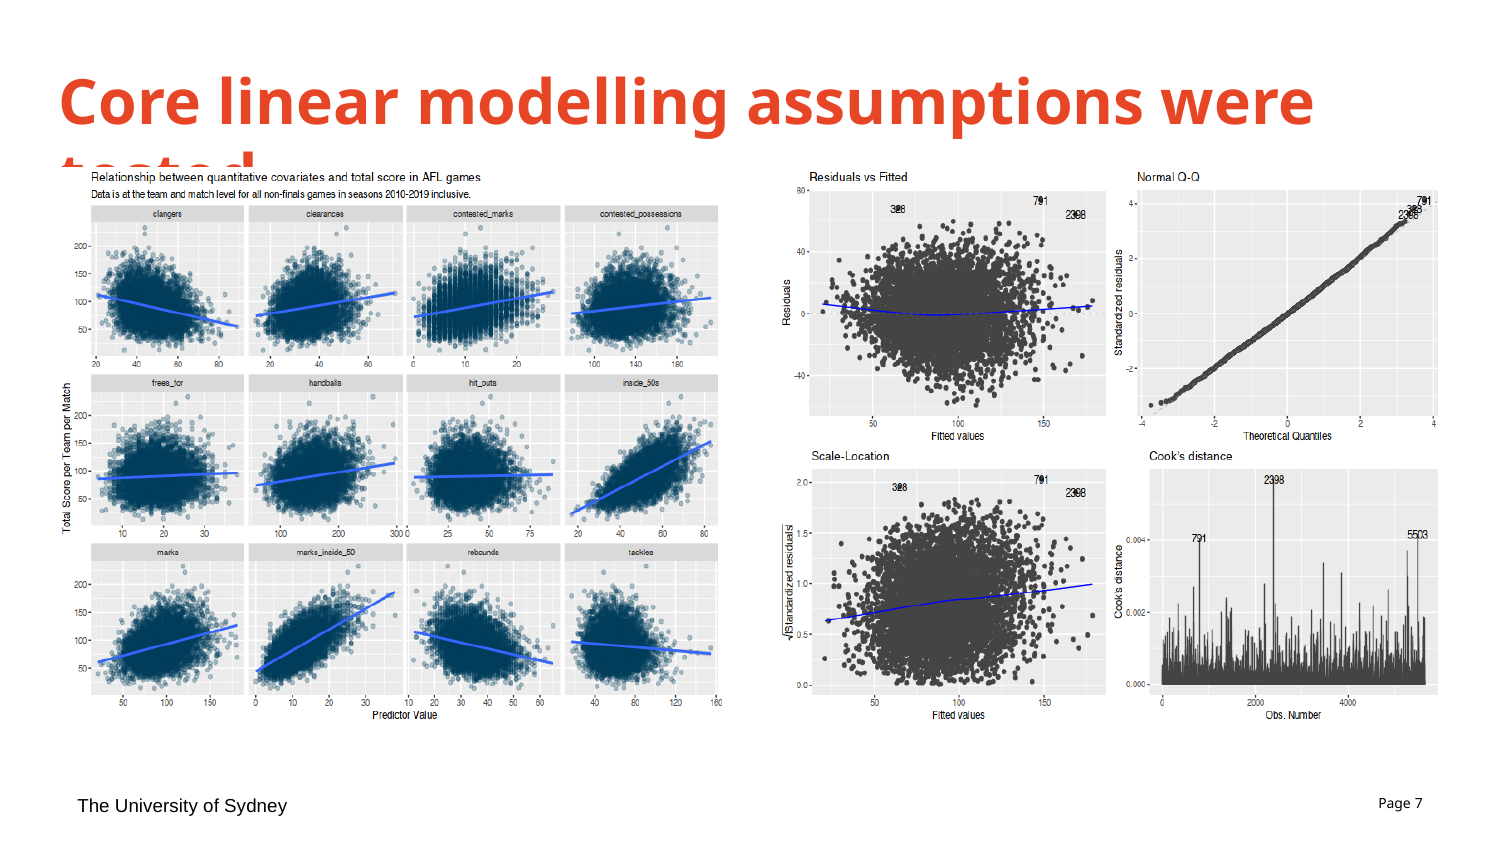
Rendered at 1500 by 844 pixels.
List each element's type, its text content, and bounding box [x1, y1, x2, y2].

title Core linear modelling assumptions were tested [58, 61, 1442, 142]
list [778, 167, 1442, 725]
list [58, 167, 722, 725]
